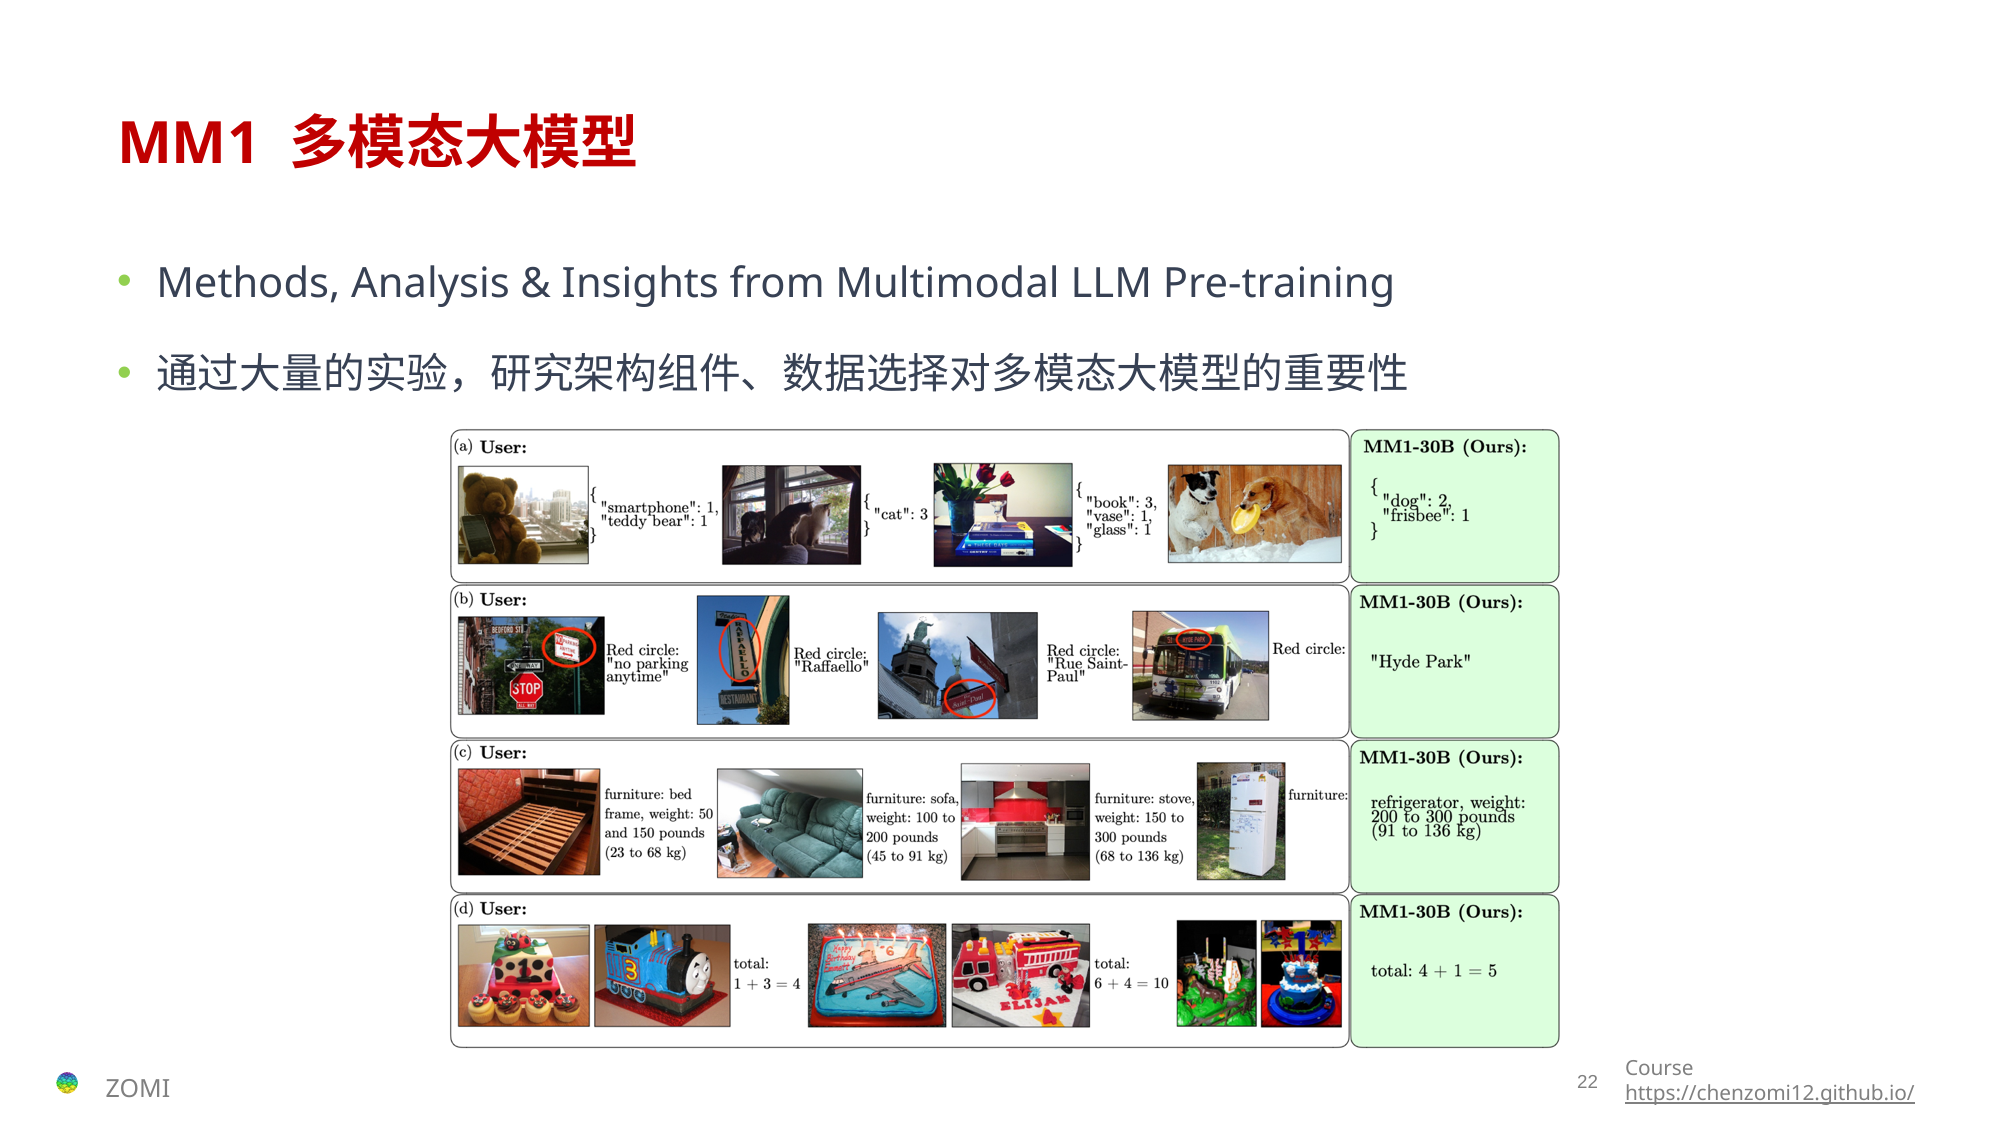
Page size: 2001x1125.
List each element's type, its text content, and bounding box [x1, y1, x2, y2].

picture [419, 407, 1582, 1061]
list Methods, Analysis & Insights from Multimodal LLM Pre-training 通过大量的实验，研究架构组件、数据选择对多模态大模型的重要性 [102, 223, 1901, 1043]
title MM1 多模态大模型 [102, 91, 1901, 189]
picture [57, 1073, 77, 1093]
